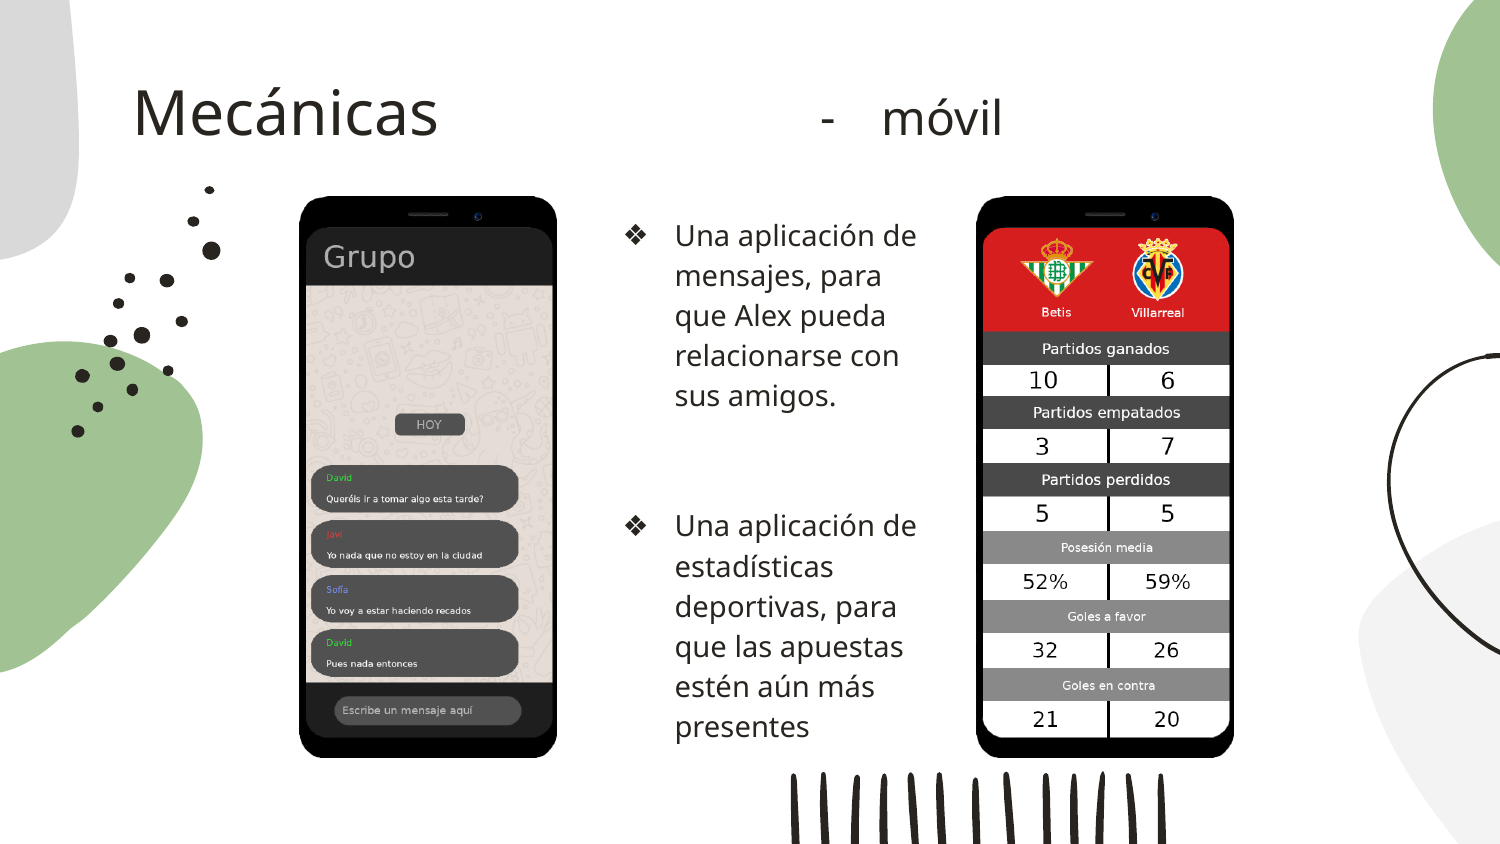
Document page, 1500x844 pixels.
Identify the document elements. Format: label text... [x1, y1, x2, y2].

title Mecánicas [117, 57, 1383, 159]
subtitle Una aplicación de mensajes, para que Alex pueda relacionarse con sus amigos. Una aplicación de estadísticas deportivas, para que las apuestas estén aún más presentes [584, 196, 937, 758]
title móvil [791, 72, 1307, 144]
picture [976, 196, 1234, 758]
picture [299, 196, 557, 758]
